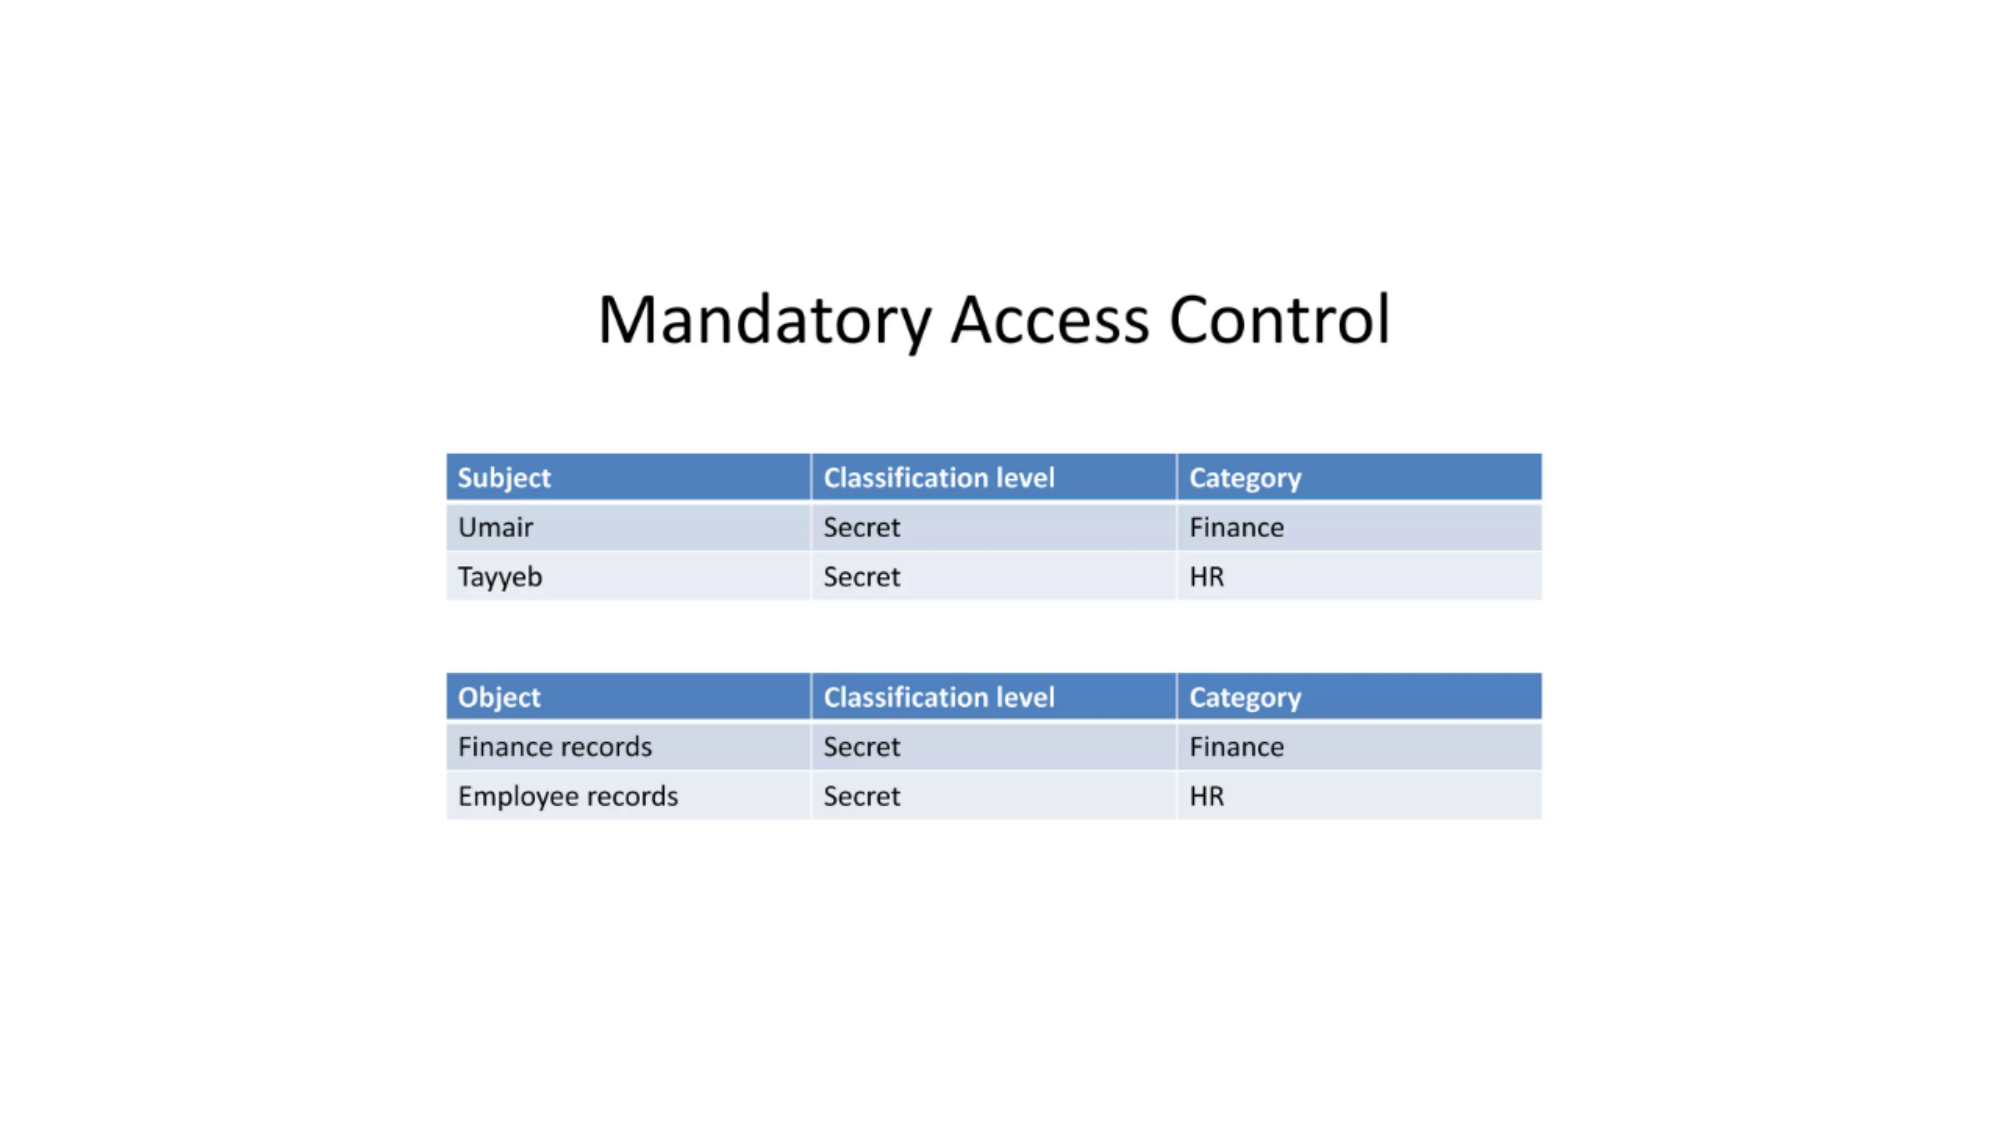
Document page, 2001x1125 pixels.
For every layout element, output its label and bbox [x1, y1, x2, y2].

picture [445, 274, 1554, 850]
